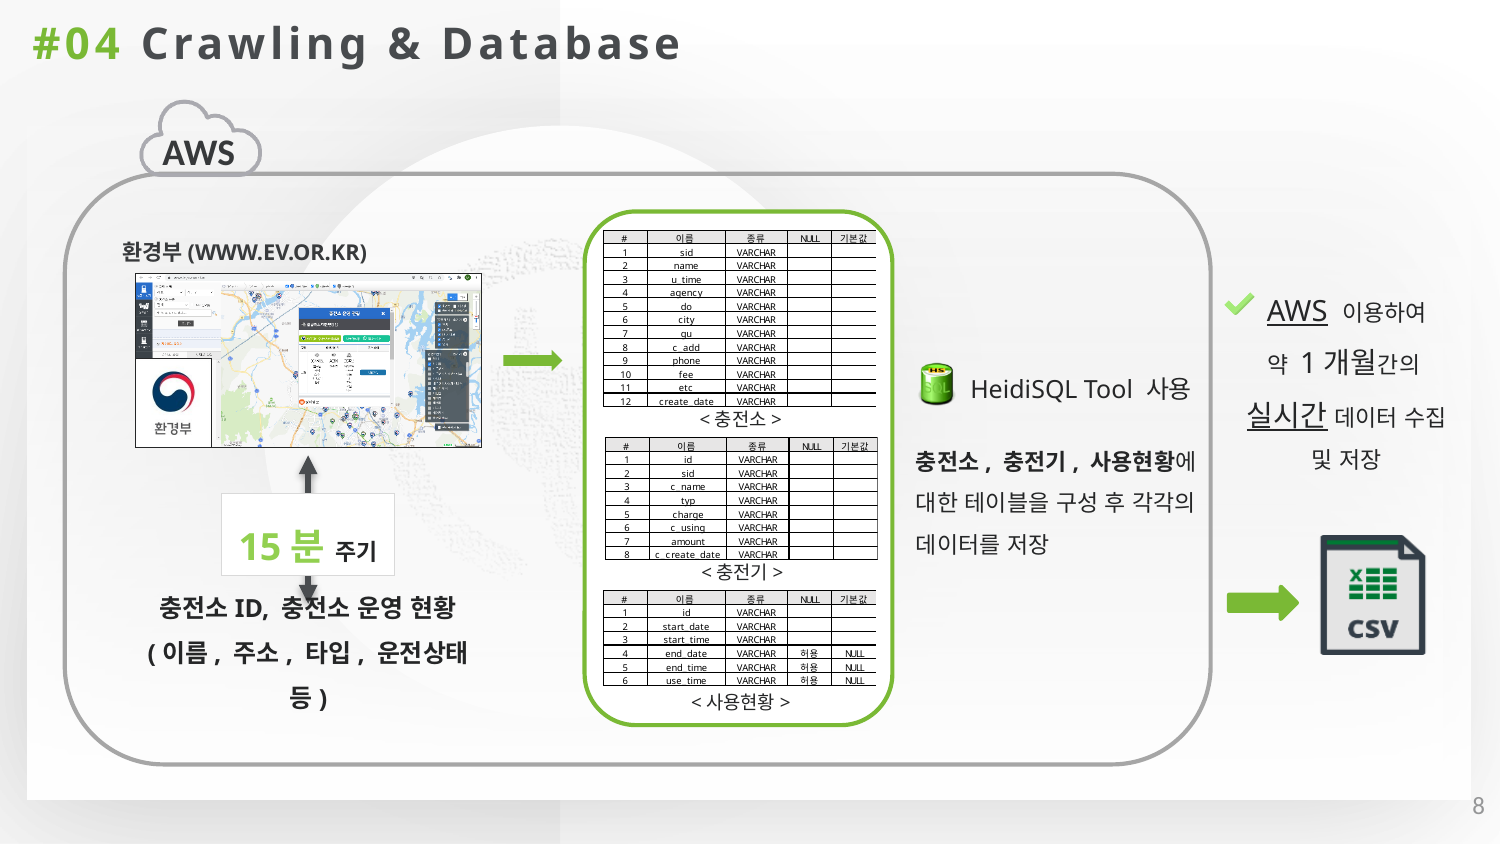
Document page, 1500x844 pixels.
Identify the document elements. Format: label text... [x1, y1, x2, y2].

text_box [1228, 535, 1439, 656]
picture [1224, 288, 1255, 319]
text_box [62, 171, 1213, 767]
text_box 15분 주기 [313, 493, 395, 576]
text_box AWS 이용하여 약 1개월간의 실시간 데이터 수집 및 저장 [1230, 267, 1464, 481]
text_box 충전소ID, 충전소 운영 현황 (이름, 주소, 타입, 운전상태 등) [126, 570, 490, 720]
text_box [135, 74, 266, 205]
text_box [584, 211, 893, 726]
text_box [501, 347, 565, 374]
picture [135, 273, 482, 448]
slide_number 8 [1149, 782, 1500, 828]
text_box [900, 354, 1219, 563]
text_box 15분 주기 [221, 493, 303, 576]
text_box [26, 116, 1473, 802]
text_box 환경부(WWW.EV.OR.KR) [104, 218, 386, 273]
